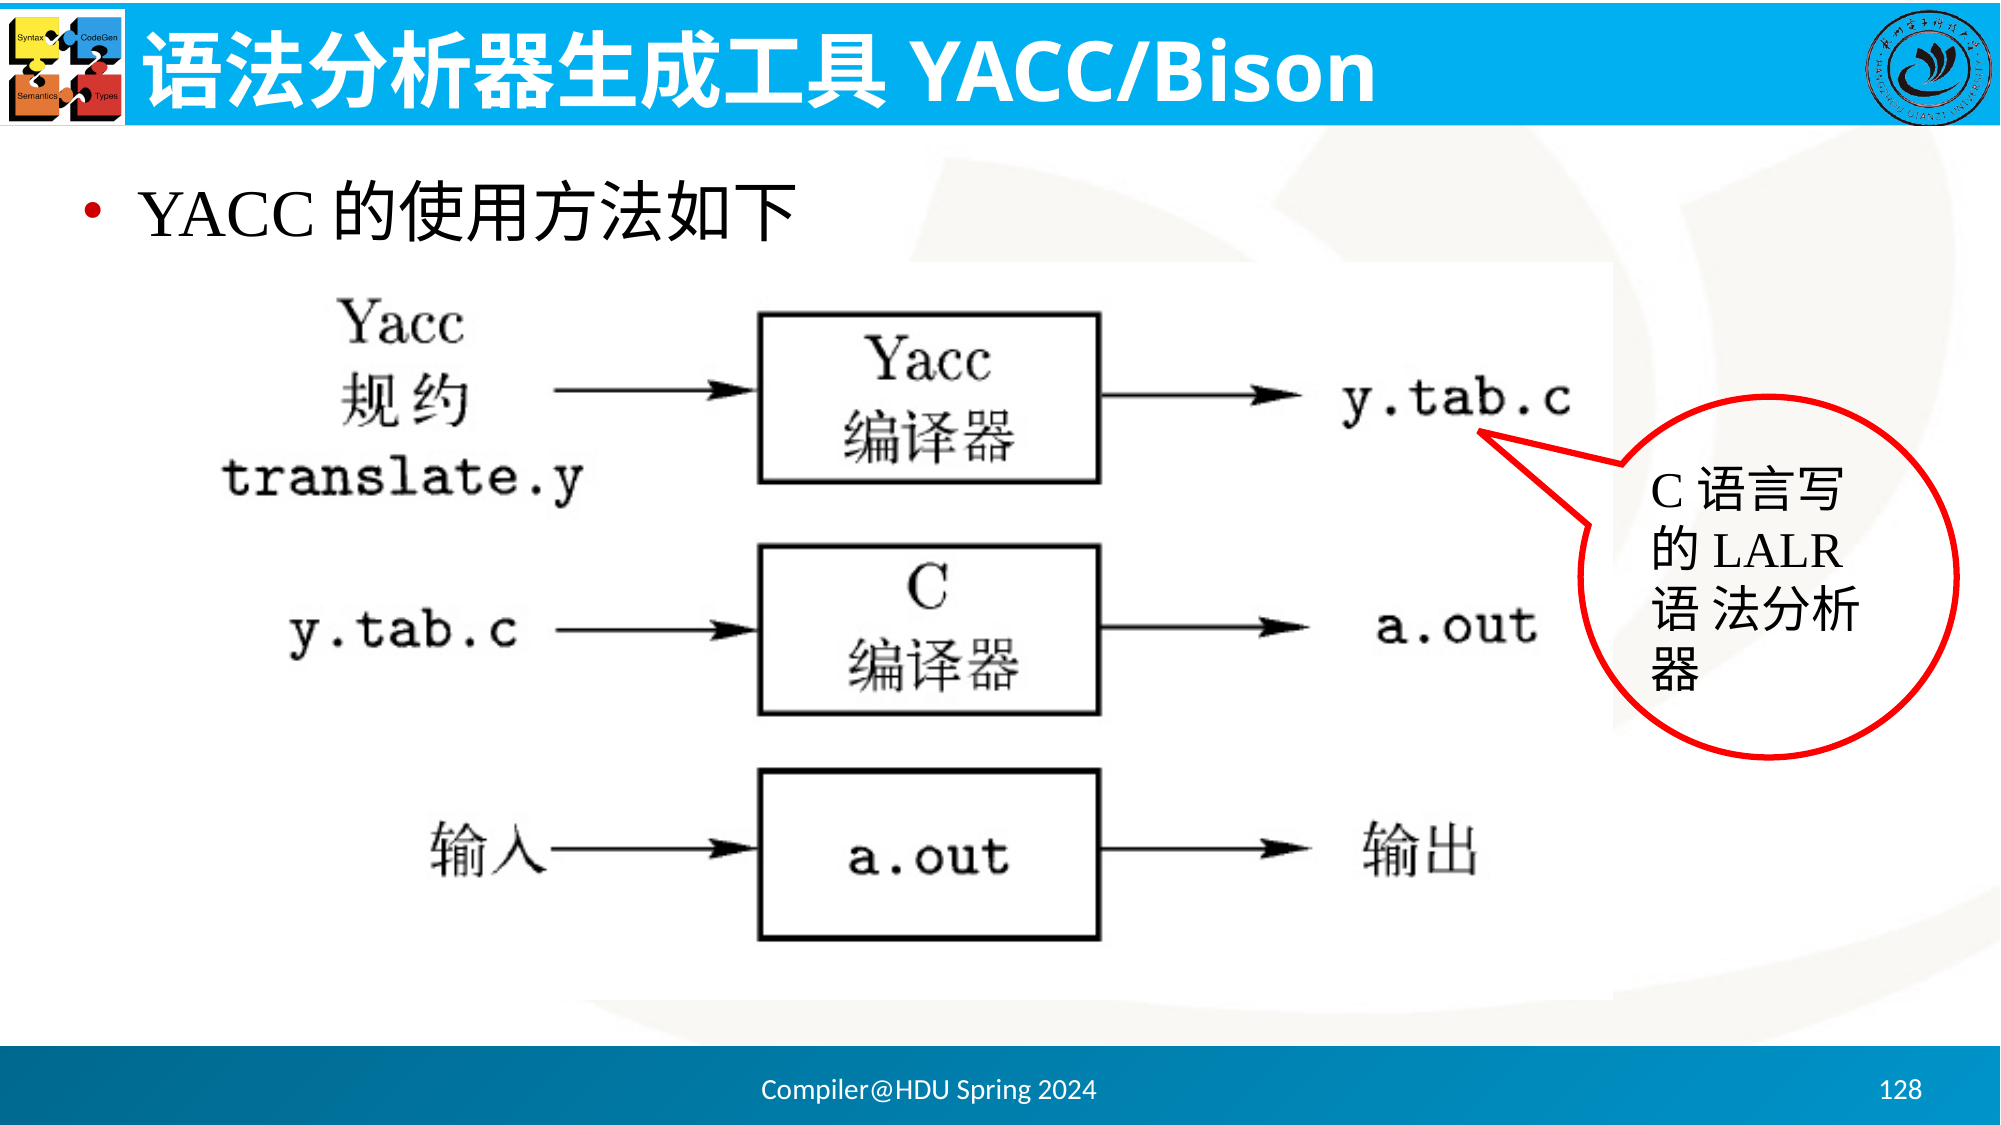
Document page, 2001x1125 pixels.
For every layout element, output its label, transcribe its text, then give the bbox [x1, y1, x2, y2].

text_box C语言写 的LALR语 法分析器 [1616, 396, 1957, 758]
picture [187, 262, 1613, 1000]
title 语法分析器生成工具YACC/Bison [125, 6, 1934, 126]
slide_number 128 [1503, 1049, 1938, 1125]
footer Compiler@HDU Spring 2024 [612, 1049, 1247, 1125]
list YACC的使用方法如下 [66, 162, 1934, 980]
